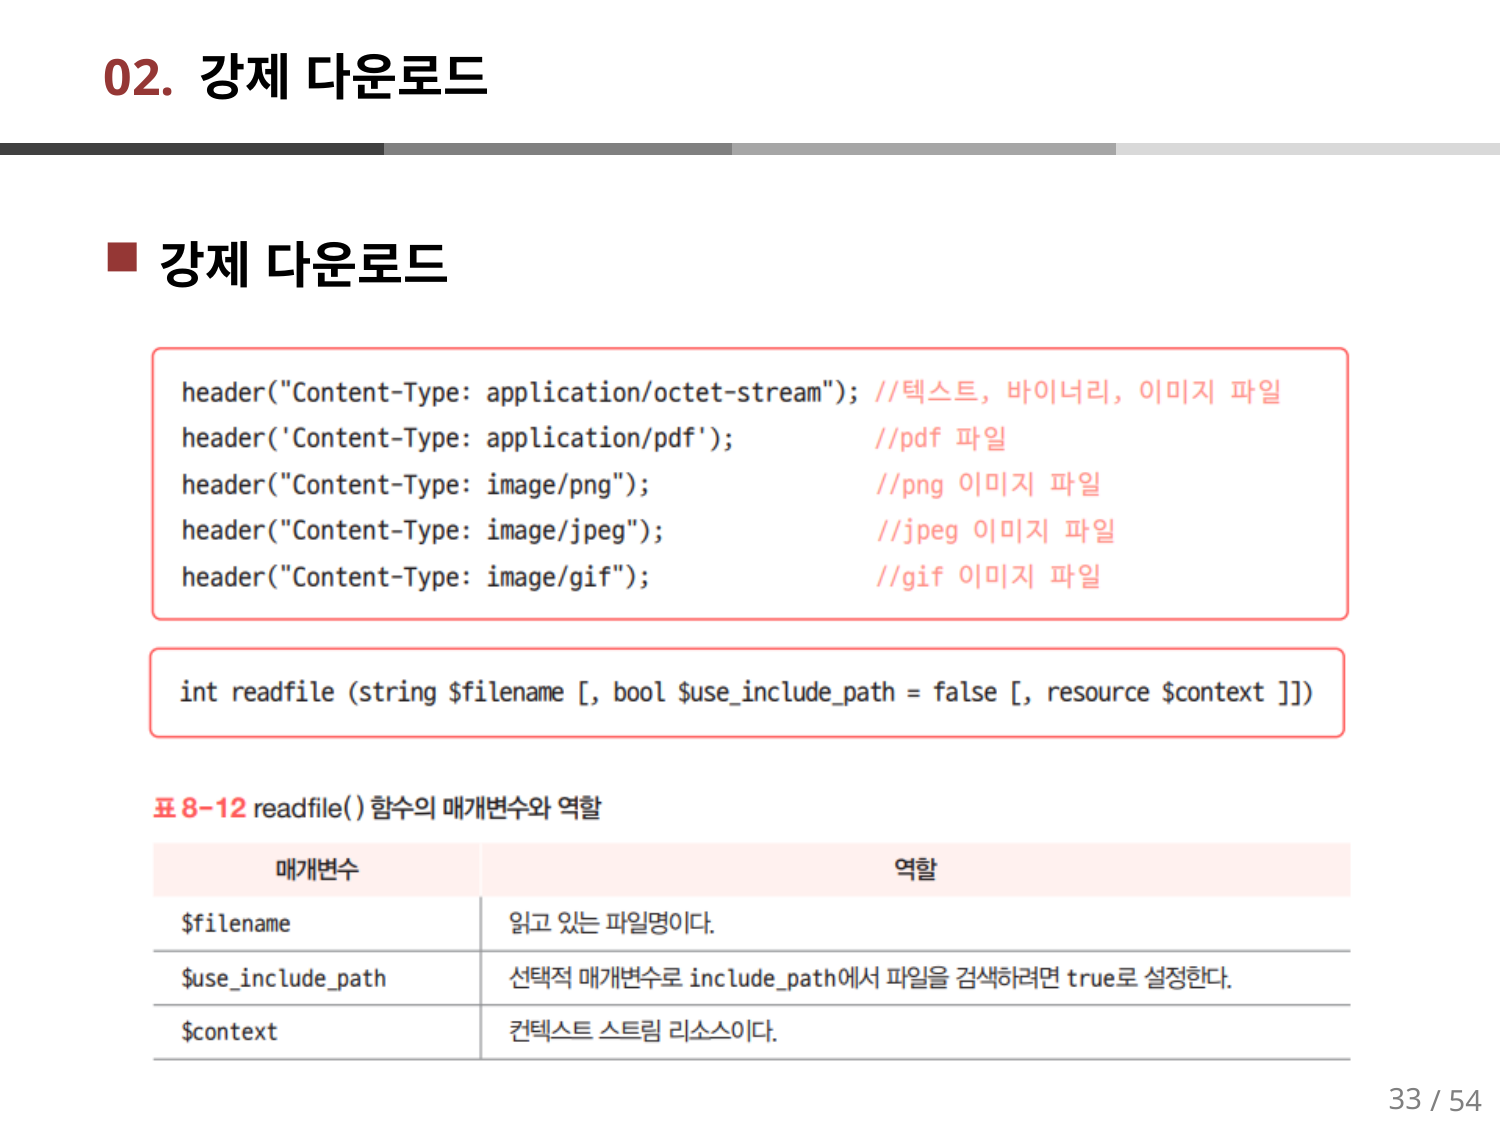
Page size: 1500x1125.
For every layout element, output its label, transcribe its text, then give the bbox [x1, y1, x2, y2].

list 강제 다운로드 [88, 196, 1436, 1083]
title 02. 강제 다운로드 [88, 30, 1211, 121]
picture [141, 639, 1359, 745]
picture [151, 790, 1354, 1067]
picture [146, 337, 1354, 629]
